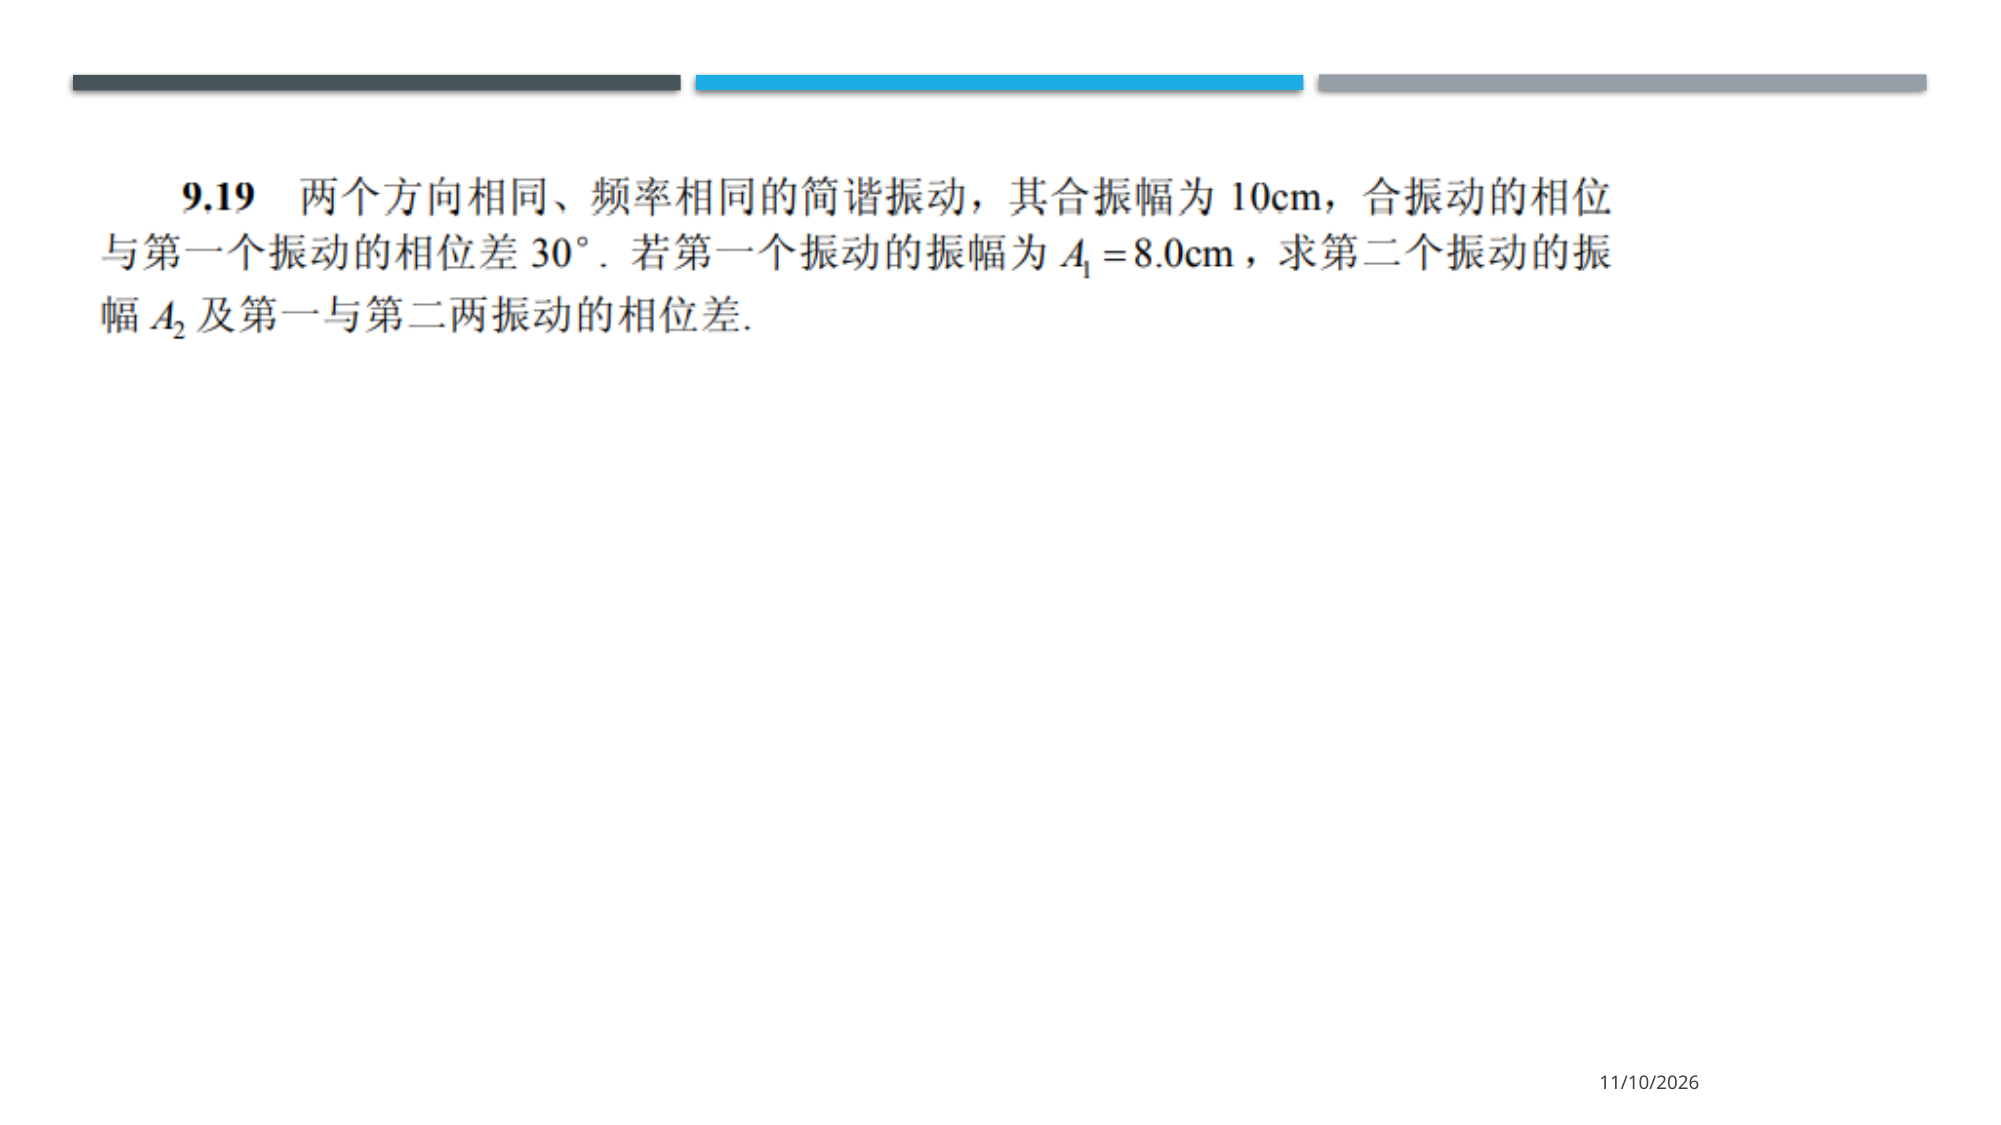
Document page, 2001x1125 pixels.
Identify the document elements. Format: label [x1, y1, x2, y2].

slide_number [1247, 1053, 1715, 1114]
picture [13, 147, 1767, 348]
